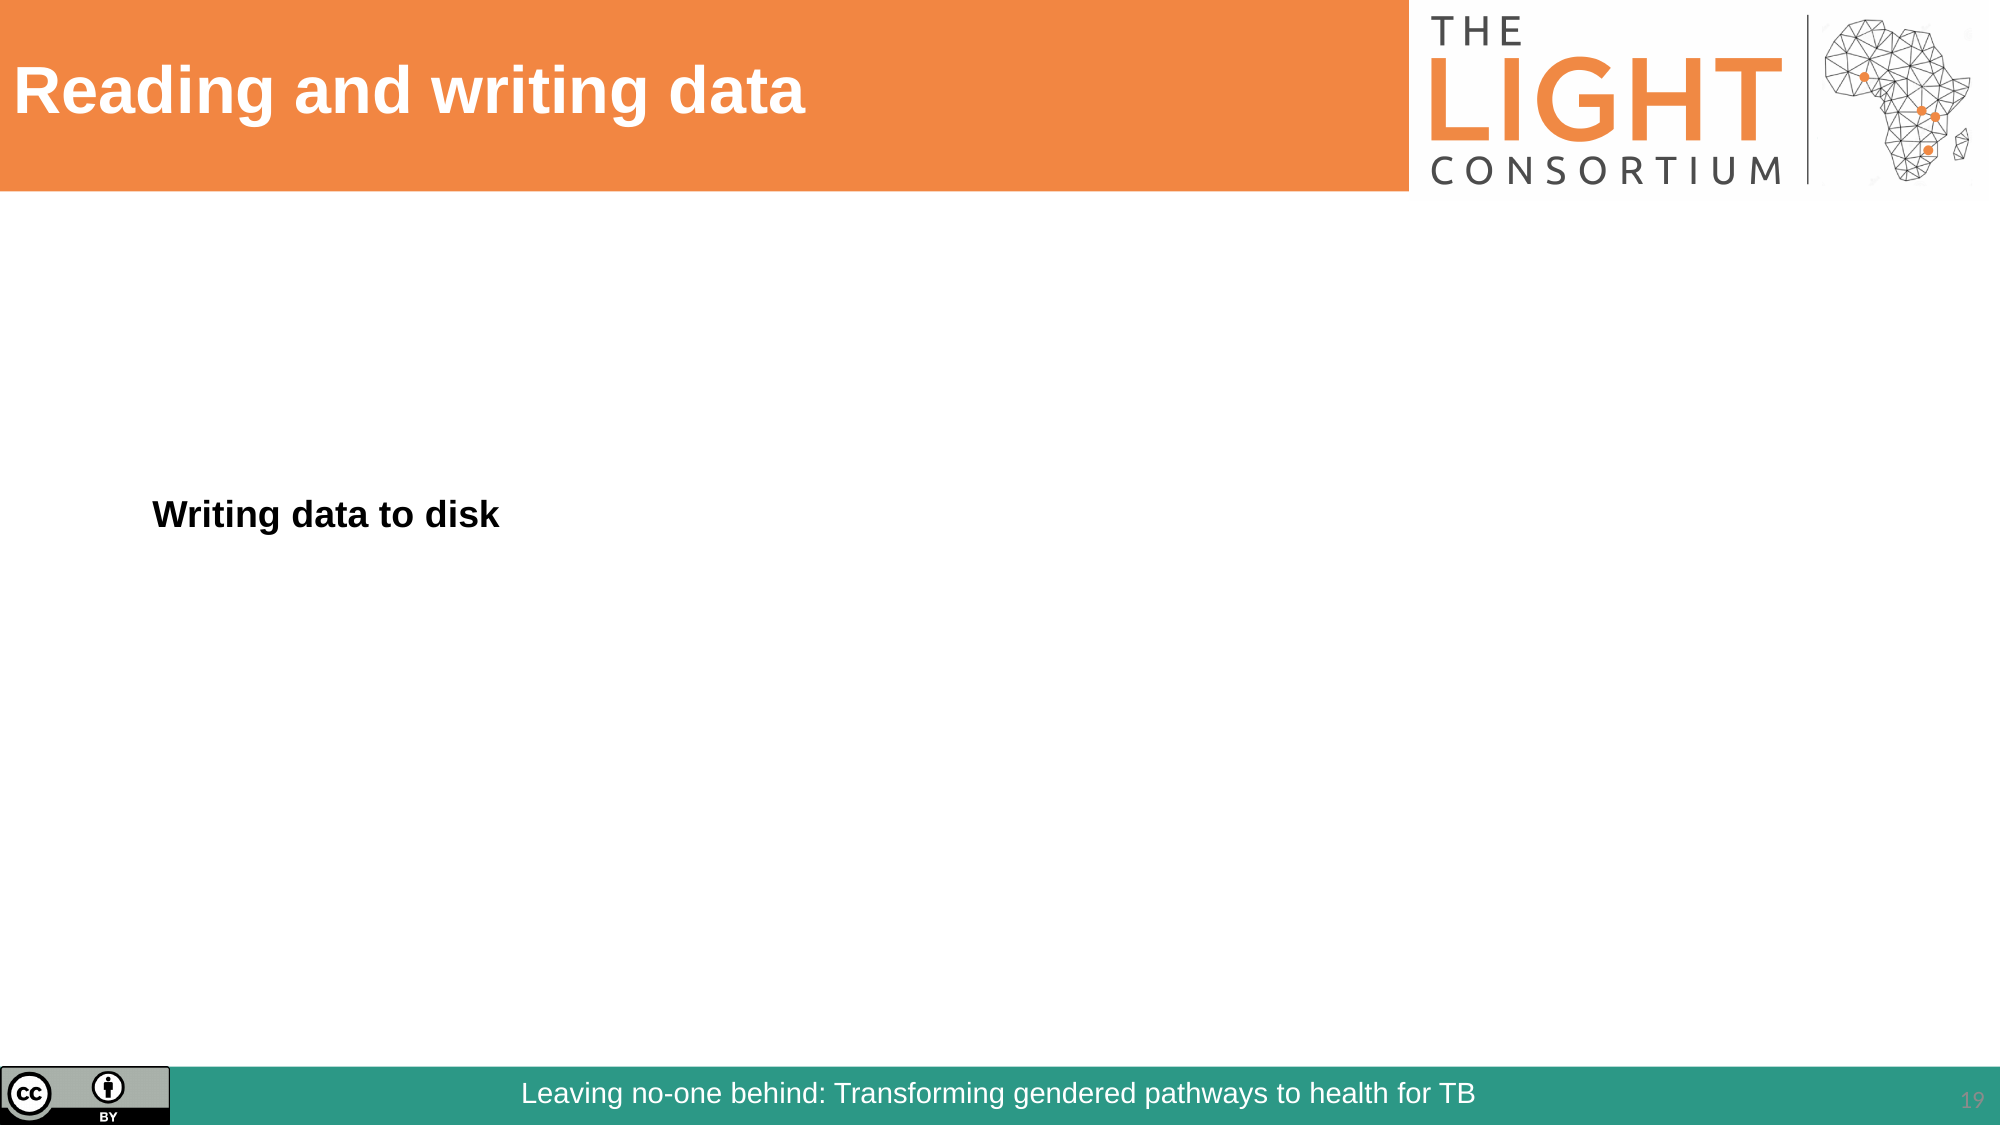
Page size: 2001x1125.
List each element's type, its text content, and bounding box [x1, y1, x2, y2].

picture [0, 1066, 170, 1125]
title Reading and writing data [0, 0, 1410, 192]
slide_number ‹#› [1550, 1073, 2000, 1125]
picture [1409, 0, 1989, 201]
